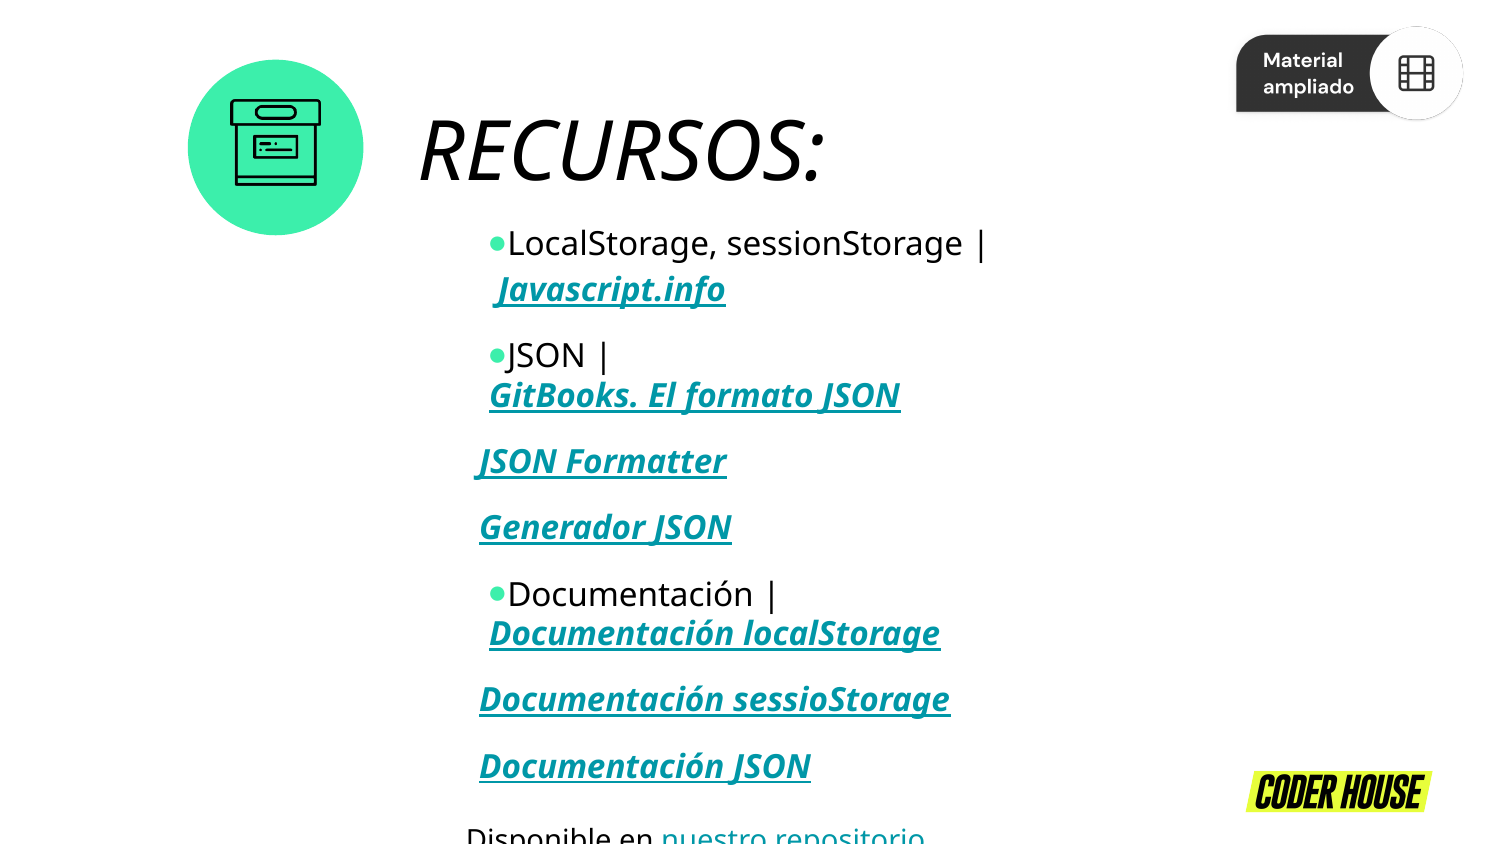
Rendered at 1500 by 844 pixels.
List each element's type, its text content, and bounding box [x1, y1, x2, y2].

picture [1241, 764, 1437, 819]
picture [1215, 20, 1485, 127]
text_box Disponible en nuestro repositorio. [144, 786, 1255, 844]
text_box RECURSOS: [402, 70, 1370, 225]
picture [230, 96, 321, 187]
text_box LocalStorage, sessionStorage | Javascript.info JSON | GitBooks. El formato JSON JSON Formatter Generador JSON Documentación | Documentación localStorage Documentación sessioStorage Documentación JSON [164, 259, 1236, 786]
text_box [187, 59, 364, 236]
